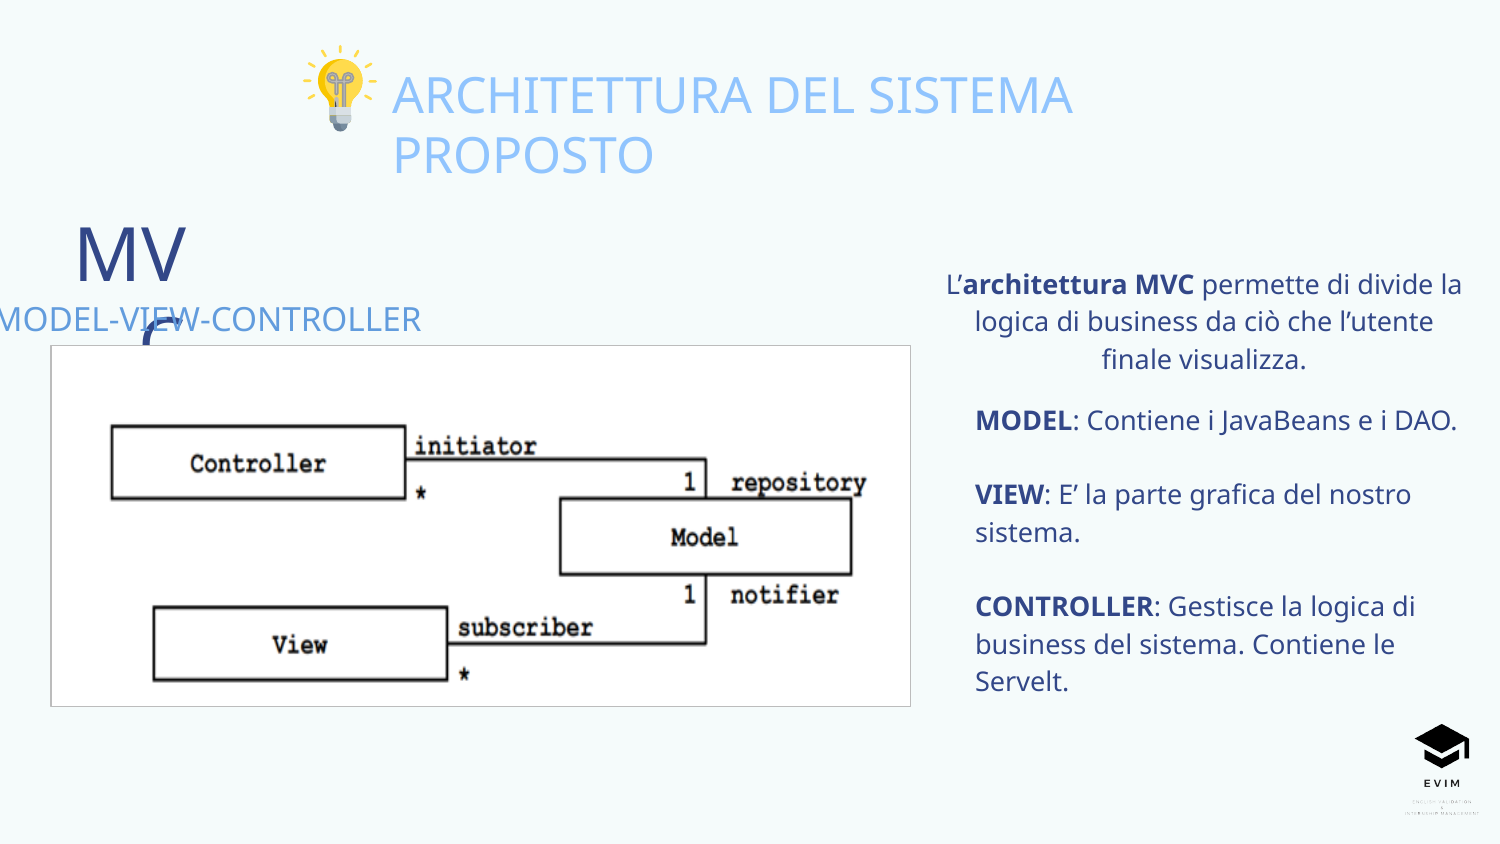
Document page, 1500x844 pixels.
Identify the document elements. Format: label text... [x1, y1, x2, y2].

picture [1370, 697, 1500, 844]
text_box MODEL-VIEW-CONTROLLER [0, 290, 438, 346]
text_box MODEL: Contiene i JavaBeans e i DAO. VIEW: E’ la parte grafica del nostro sistema. CONTROLLER: Gestisce la logica di business del sistema. Contiene le Servelt. [960, 397, 1500, 698]
text_box MVC [20, 198, 201, 290]
picture [51, 346, 910, 706]
text_box L’architettura MVC permette di divide la logica di business da ciò che l’utente finale visualizza. [929, 215, 1480, 422]
text_box ARCHITETTURA DEL SISTEMA PROPOSTO [377, 55, 1236, 191]
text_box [302, 44, 378, 132]
